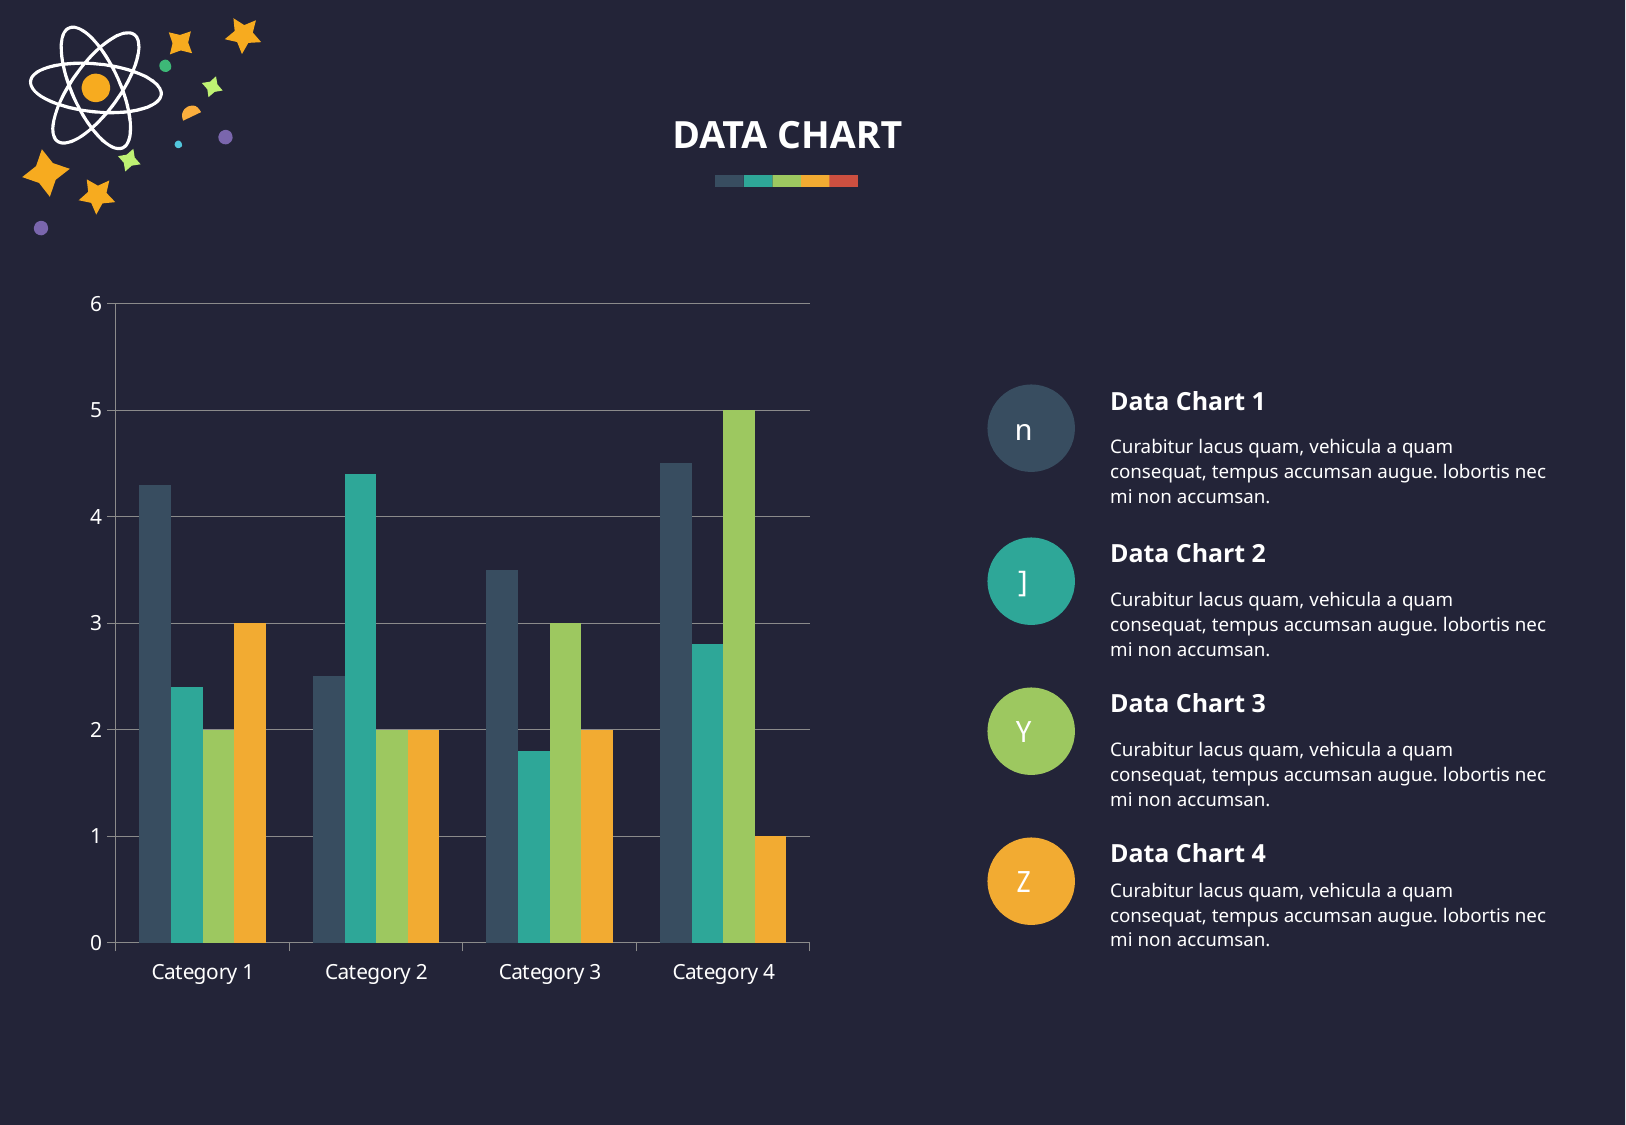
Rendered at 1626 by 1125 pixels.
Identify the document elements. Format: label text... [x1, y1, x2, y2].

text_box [987, 837, 1550, 1013]
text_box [715, 174, 858, 187]
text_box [987, 384, 1550, 537]
text_box DATA CHART [512, 112, 1063, 164]
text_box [987, 537, 1550, 687]
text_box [987, 687, 1550, 837]
chart [74, 274, 825, 1001]
